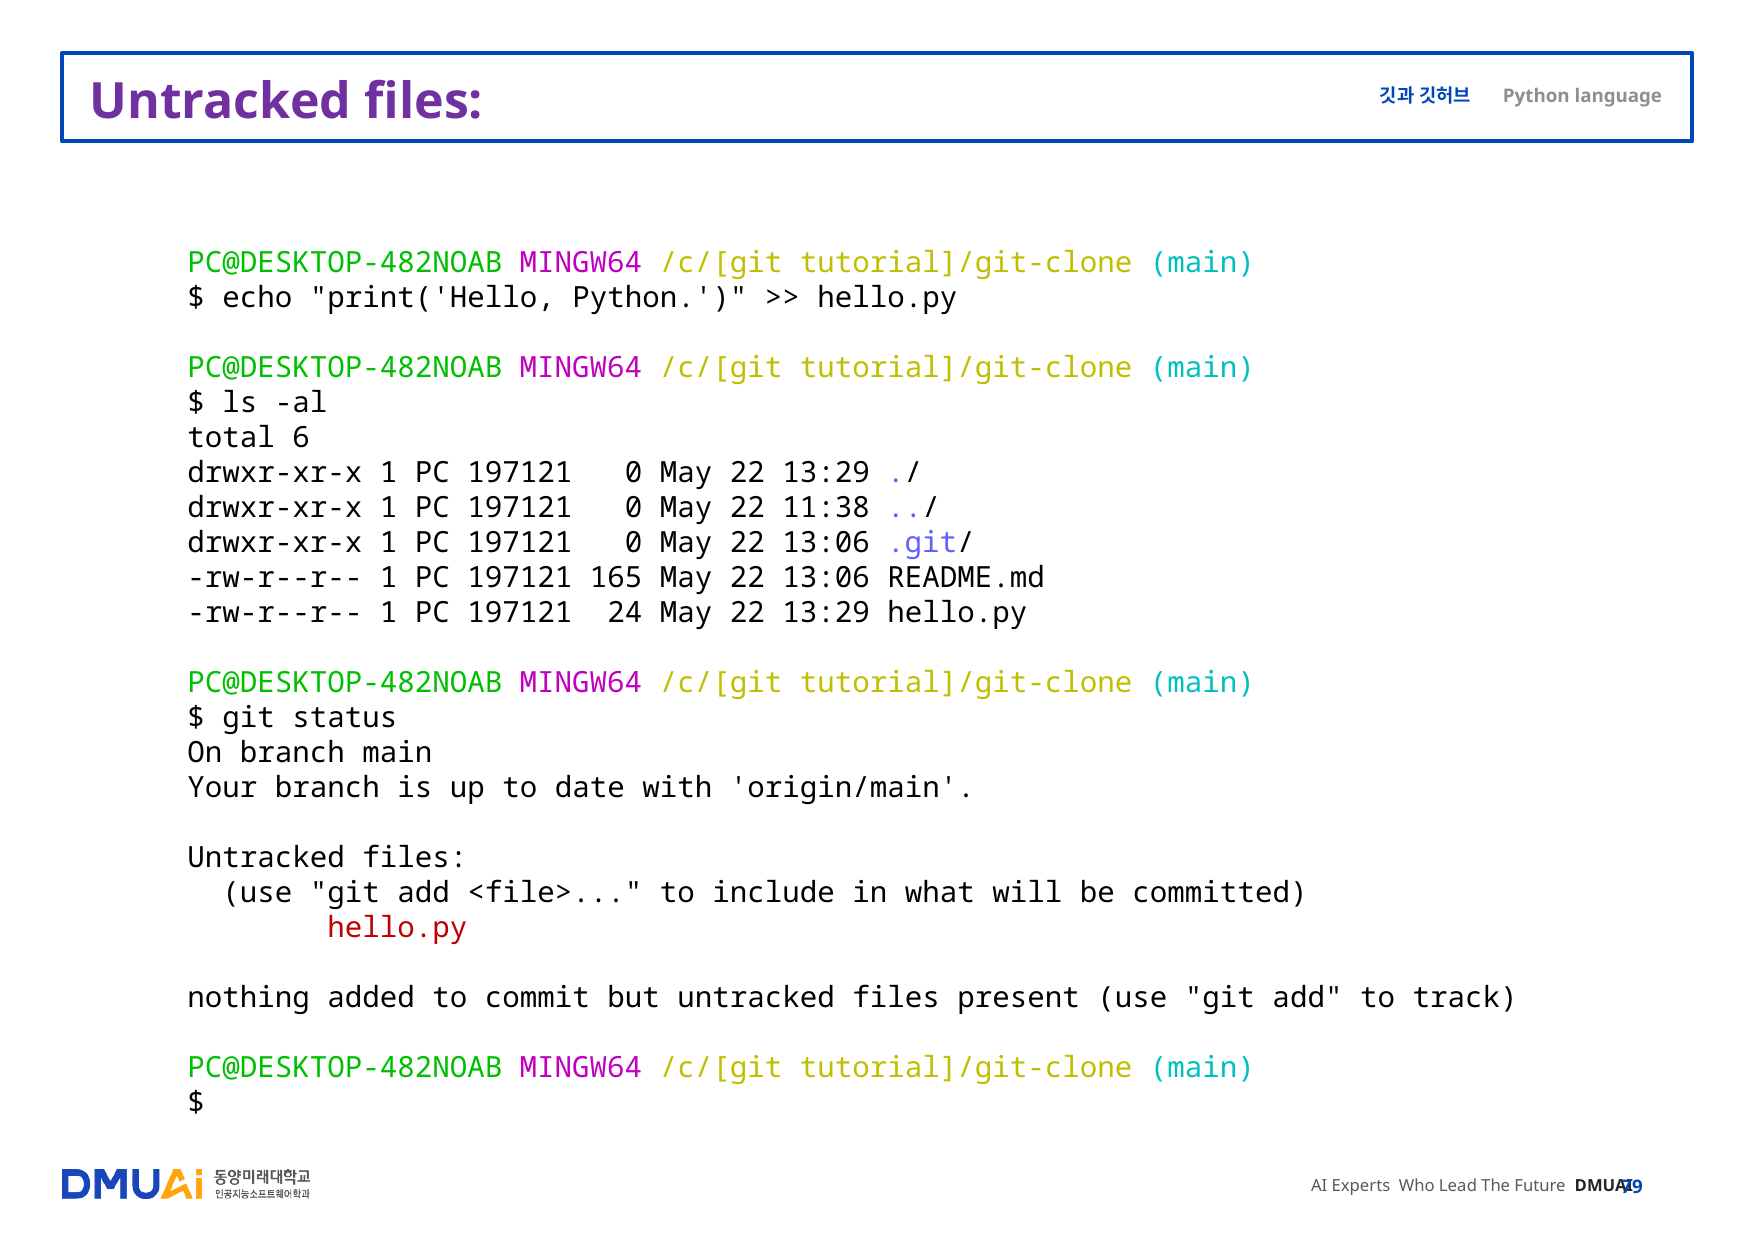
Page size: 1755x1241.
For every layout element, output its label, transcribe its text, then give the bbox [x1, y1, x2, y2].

picture [62, 1169, 310, 1199]
title Untracked files: [72, 69, 1586, 128]
text_box PC@DESKTOP-482NOAB MINGW64 /c/[git tutorial]/git-clone (main) $ echo "print('Hello, Python.')" >> hello.py PC@DESKTOP-482NOAB MINGW64 /c/[git tutorial]/git-clone (main) $ ls -al total 6 drwxr-xr-x 1 PC 197121 0 May 22 13:29 ./ drwxr-xr-x 1 PC 197121 0 May 22 11:38 ../ drwxr-xr-x 1 PC 197121 0 May 22 13:06 .git/ -rw-r--r-- 1 PC 197121 165 May 22 13:06 README.md -rw-r--r-- 1 PC 197121 24 May 22 13:29 hello.py PC@DESKTOP-482NOAB MINGW64 /c/[git tutorial]/git-clone (main) $ git status On branch main Your branch is up to date with 'origin/main'. Untracked files: (use "git add <file>..." to include in what will be committed) hello.py nothing added to commit but untracked files present (use "git add" to track) PC@DESKTOP-482NOAB MINGW64 /c/[git tutorial]/git-clone (main) $ [172, 201, 1590, 1126]
